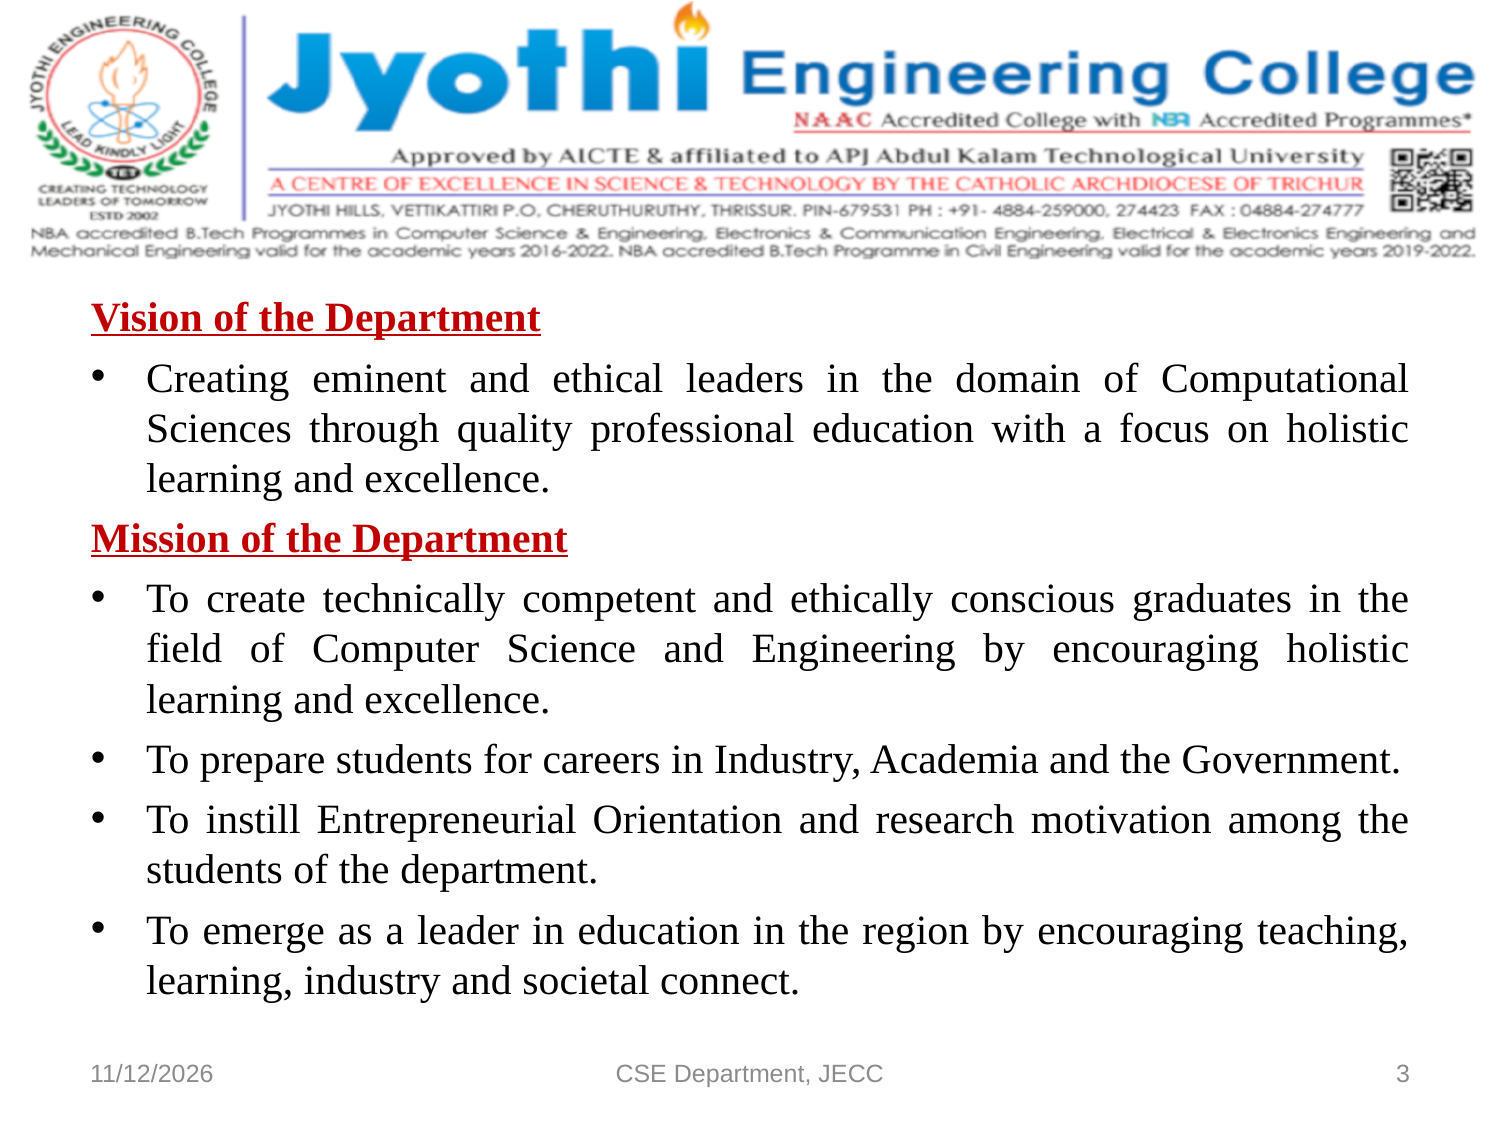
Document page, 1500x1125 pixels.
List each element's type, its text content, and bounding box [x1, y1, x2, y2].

picture [2, 1, 1500, 265]
slide_number 3 [1074, 1042, 1425, 1103]
text_box Vision of the Department Creating eminent and ethical leaders in the domain of Computational Sciences through quality professional education with a focus on holistic learning and excellence. Mission of the Department To create technically competent and ethically conscious graduates in the field of Computer Science and Engineering by encouraging holistic learning and excellence. To prepare students for careers in Industry, Academia and the Government. To instill Entrepreneurial Orientation and research motivation among the students of the department. To emerge as a leader in education in the region by encouraging teaching, learning, industry and societal connect. [74, 282, 1425, 1025]
footer CSE Department, JECC [512, 1042, 988, 1103]
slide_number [75, 1042, 425, 1103]
